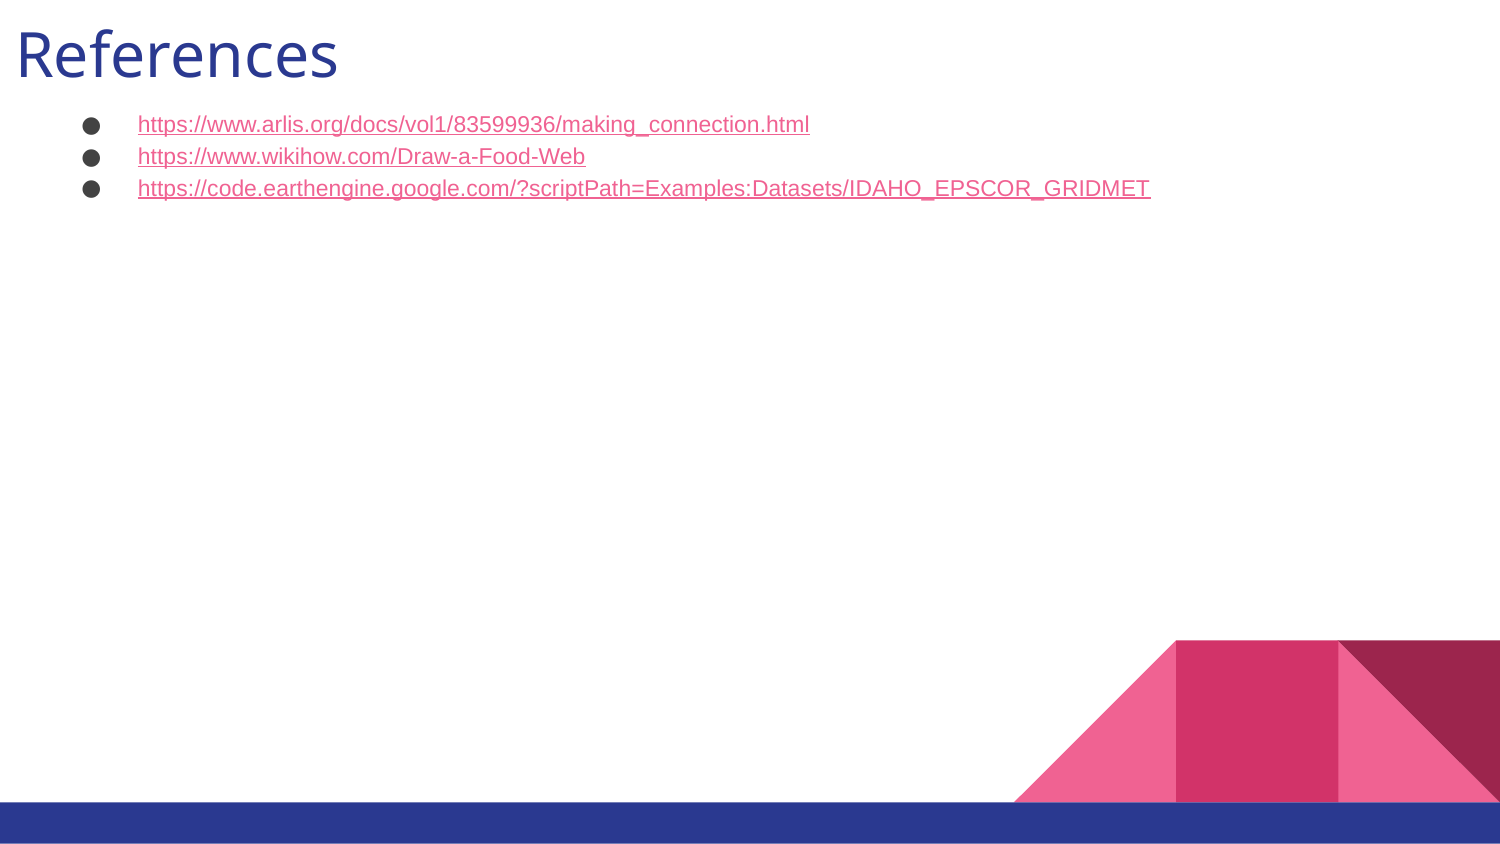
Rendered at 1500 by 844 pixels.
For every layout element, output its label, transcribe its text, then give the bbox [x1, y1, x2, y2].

title References [0, 0, 375, 124]
list https://www.arlis.org/docs/vol1/83599936/making_connection.html https://www.wikihow.com/Draw-a-Food-Web https://code.earthengine.google.com/?scriptPath=Examples:Datasets/IDAHO_EPSCOR_GRIDMET [47, 90, 1443, 776]
